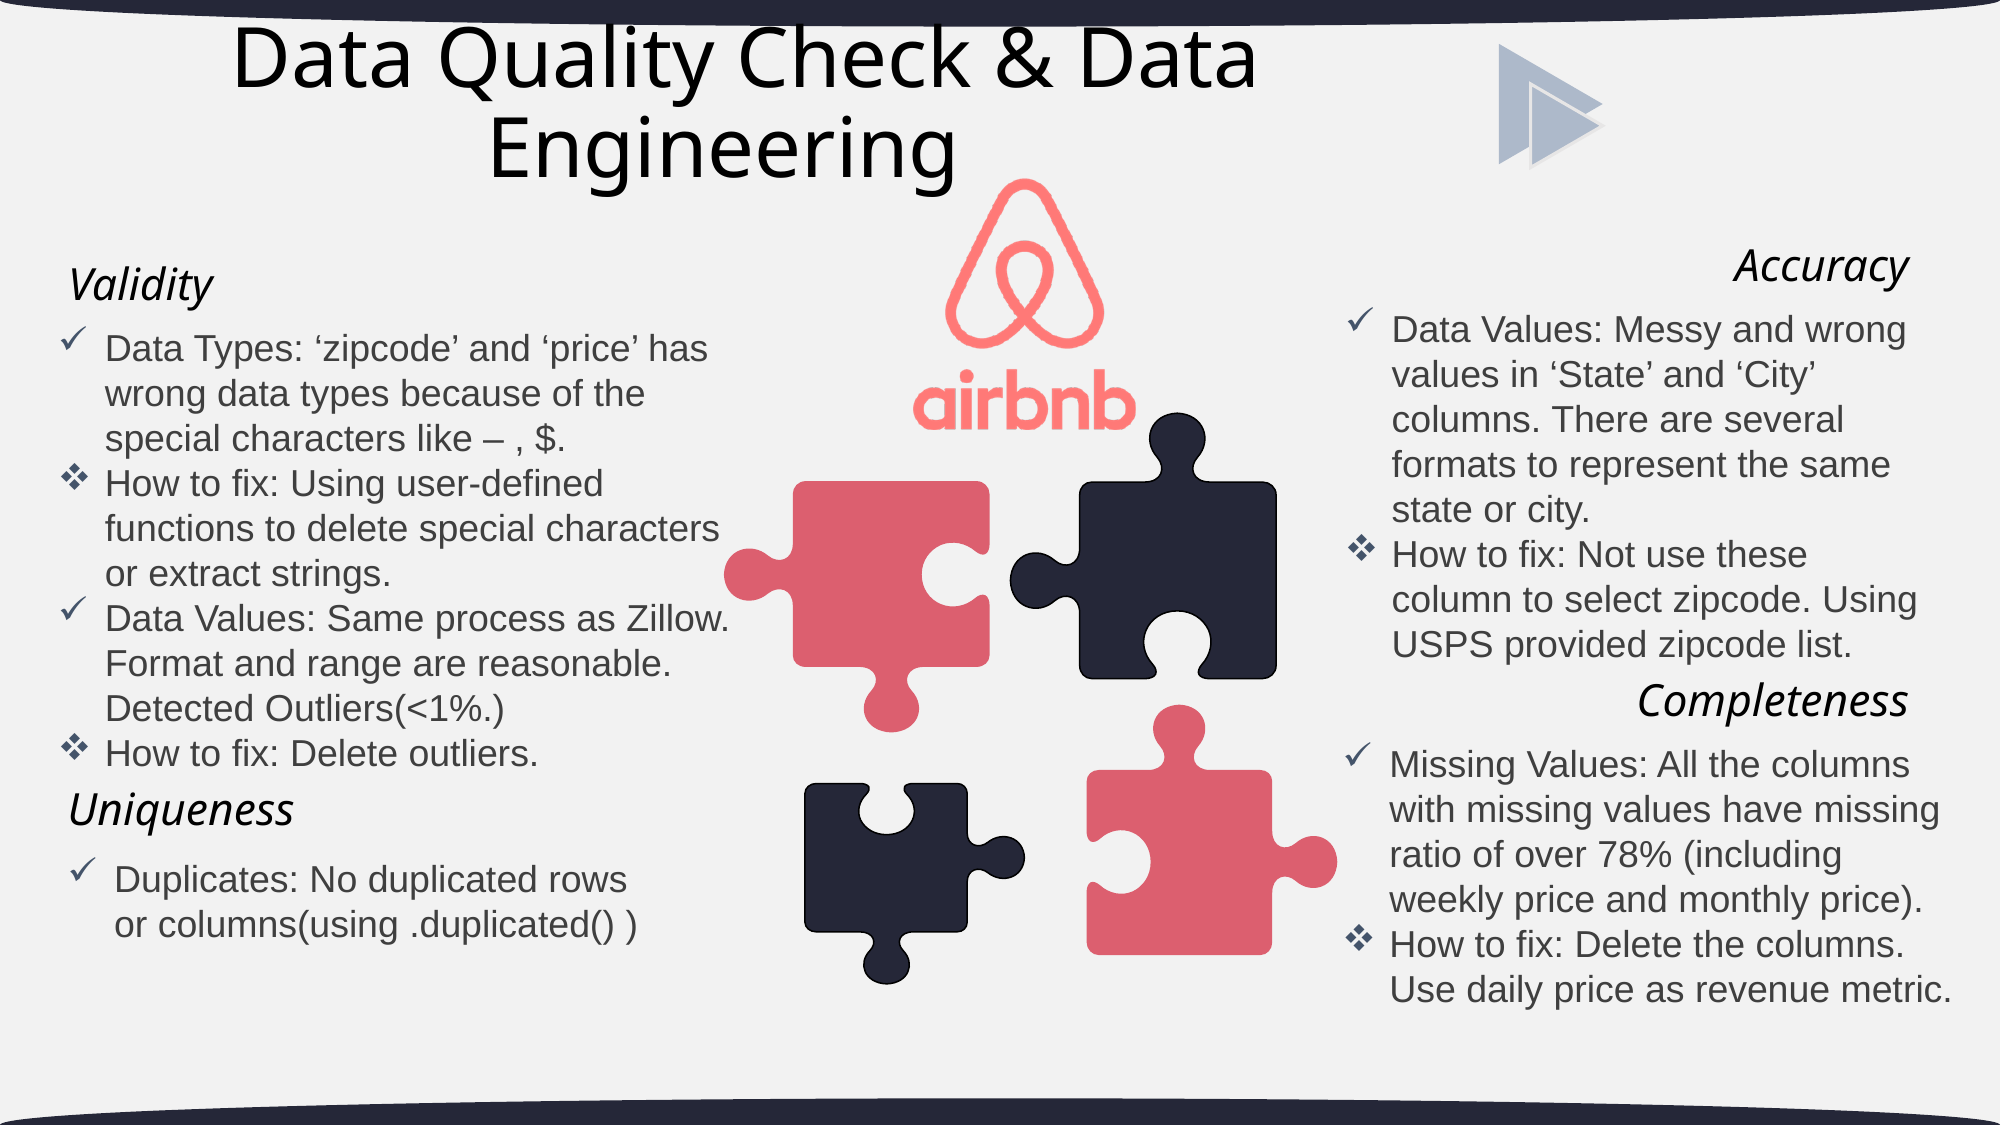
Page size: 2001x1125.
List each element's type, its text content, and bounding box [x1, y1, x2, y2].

text_box [804, 783, 1025, 984]
text_box Duplicates: No duplicated rows or columns(using .duplicated() ) [52, 847, 675, 959]
text_box Accuracy [1602, 216, 1925, 297]
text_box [1498, 43, 1603, 168]
picture [913, 178, 1136, 431]
text_box Data Types: ‘zipcode’ and ‘price’ has wrong data types because of the special characters like – , $. How to fix: Using user-defined functions to delete special characters or extract strings. Data Values: Same process as Zillow. Format and range are reasonable. Detected Outliers(<1%.) How to fix: Delete outliers. [42, 316, 756, 705]
text_box [1010, 413, 1277, 679]
text_box Data Values: Messy and wrong values in ‘State’ and ‘City’ columns. There are several formats to represent the same state or city. How to fix: Not use these column to select zipcode. Using USPS provided zipcode list. [1329, 297, 1947, 487]
text_box Completeness [1378, 650, 1925, 732]
text_box Validity [53, 235, 258, 317]
text_box Uniqueness [52, 760, 598, 842]
text_box Missing Values: All the columns with missing values have missing ratio of over 78% (including weekly price and monthly price). How to fix: Delete the columns. Use daily price as revenue metric. [1327, 732, 1971, 961]
text_box [1086, 704, 1327, 956]
text_box [756, 481, 990, 733]
title Data Quality Check & Data Engineering [0, 35, 1499, 177]
